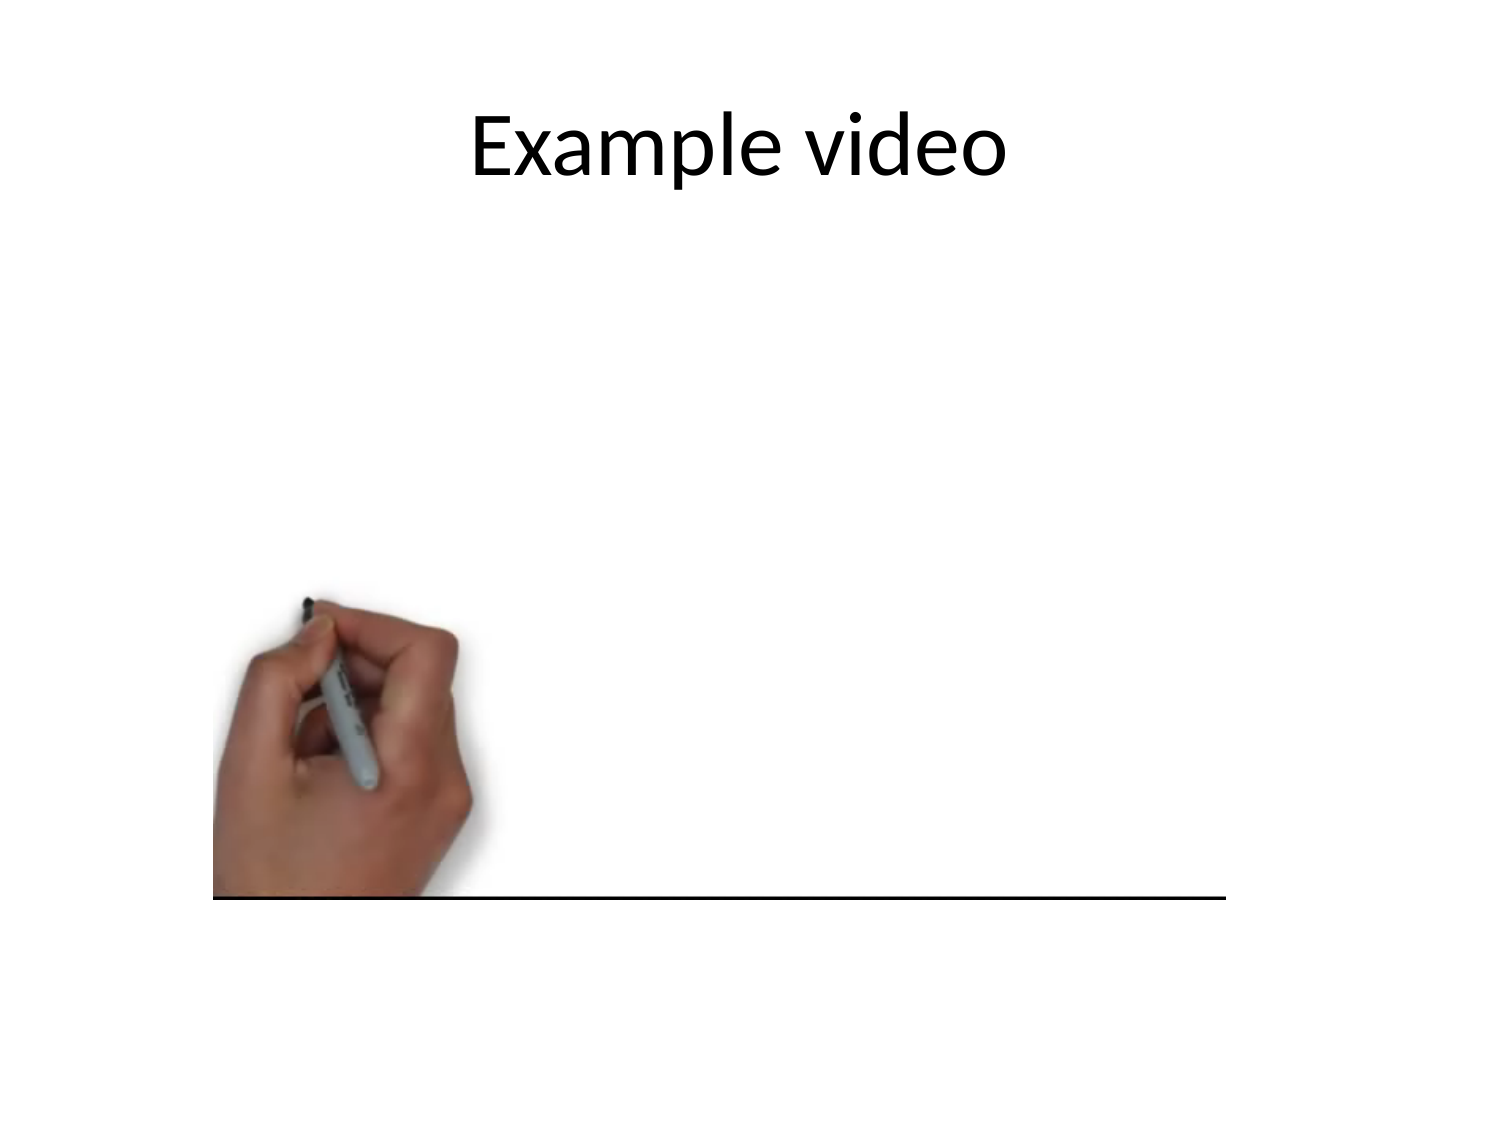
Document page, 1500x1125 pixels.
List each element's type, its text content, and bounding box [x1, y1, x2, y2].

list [211, 330, 1227, 901]
title Example video [75, 45, 1425, 233]
